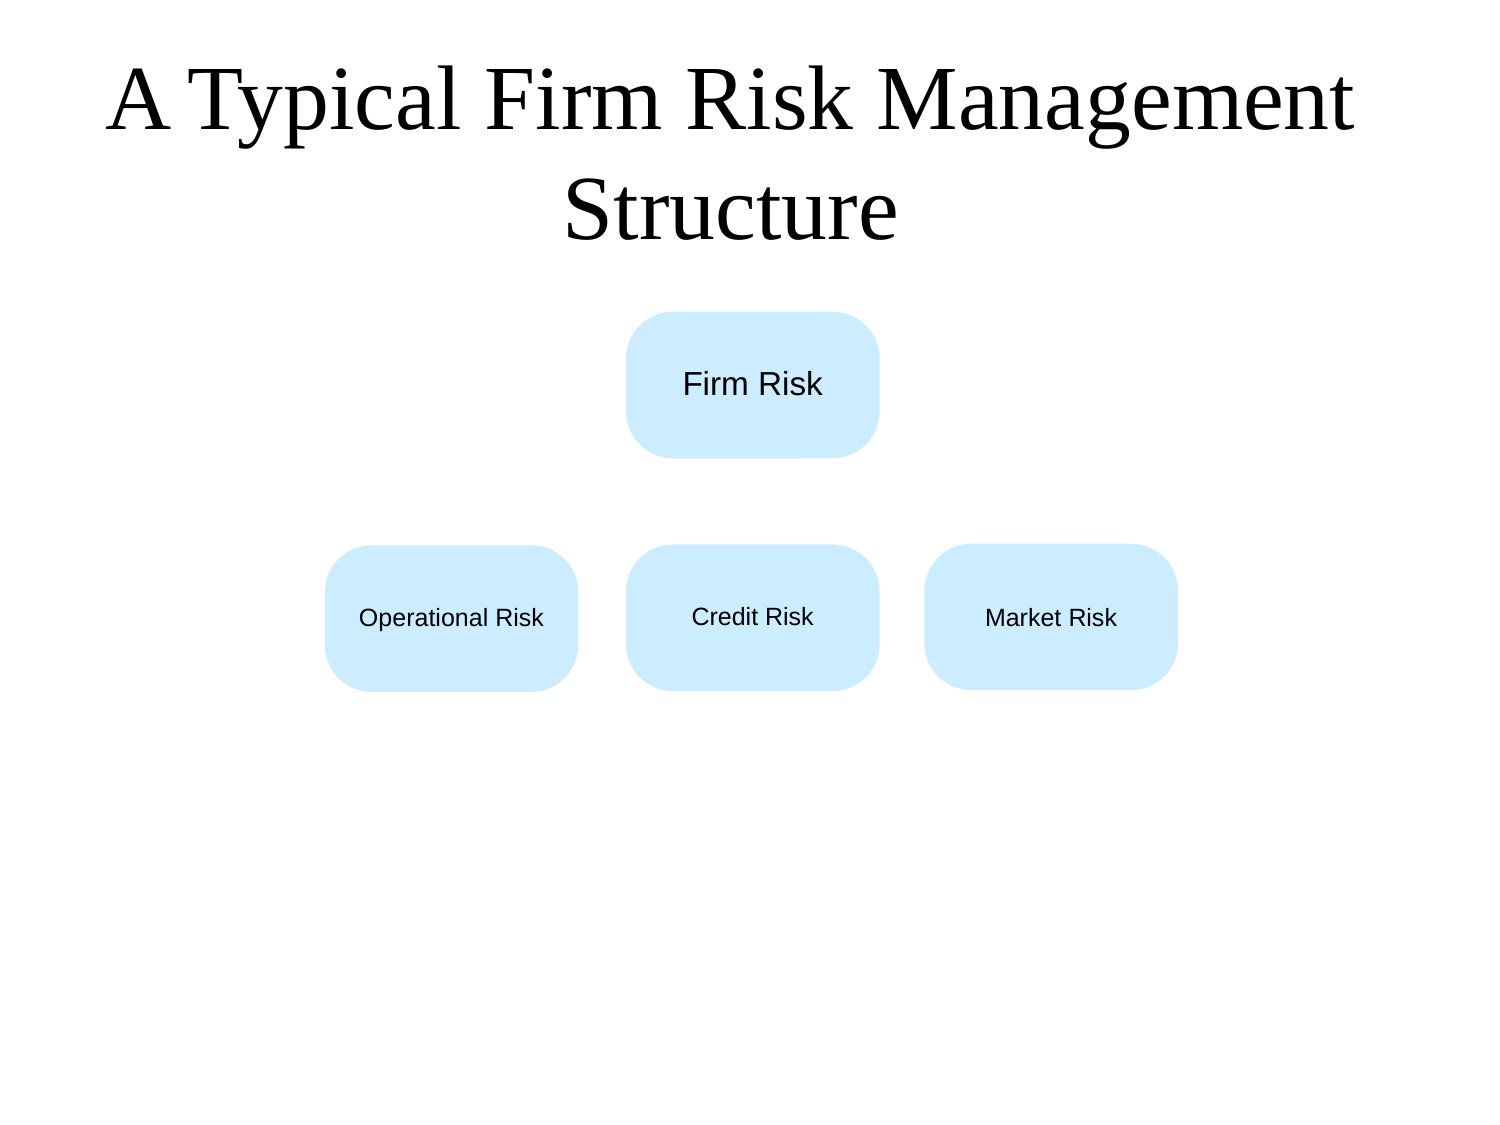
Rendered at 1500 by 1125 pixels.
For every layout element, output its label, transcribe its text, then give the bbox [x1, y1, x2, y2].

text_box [323, 309, 1180, 694]
title A Typical Firm Risk Management Structure [37, 112, 1426, 228]
